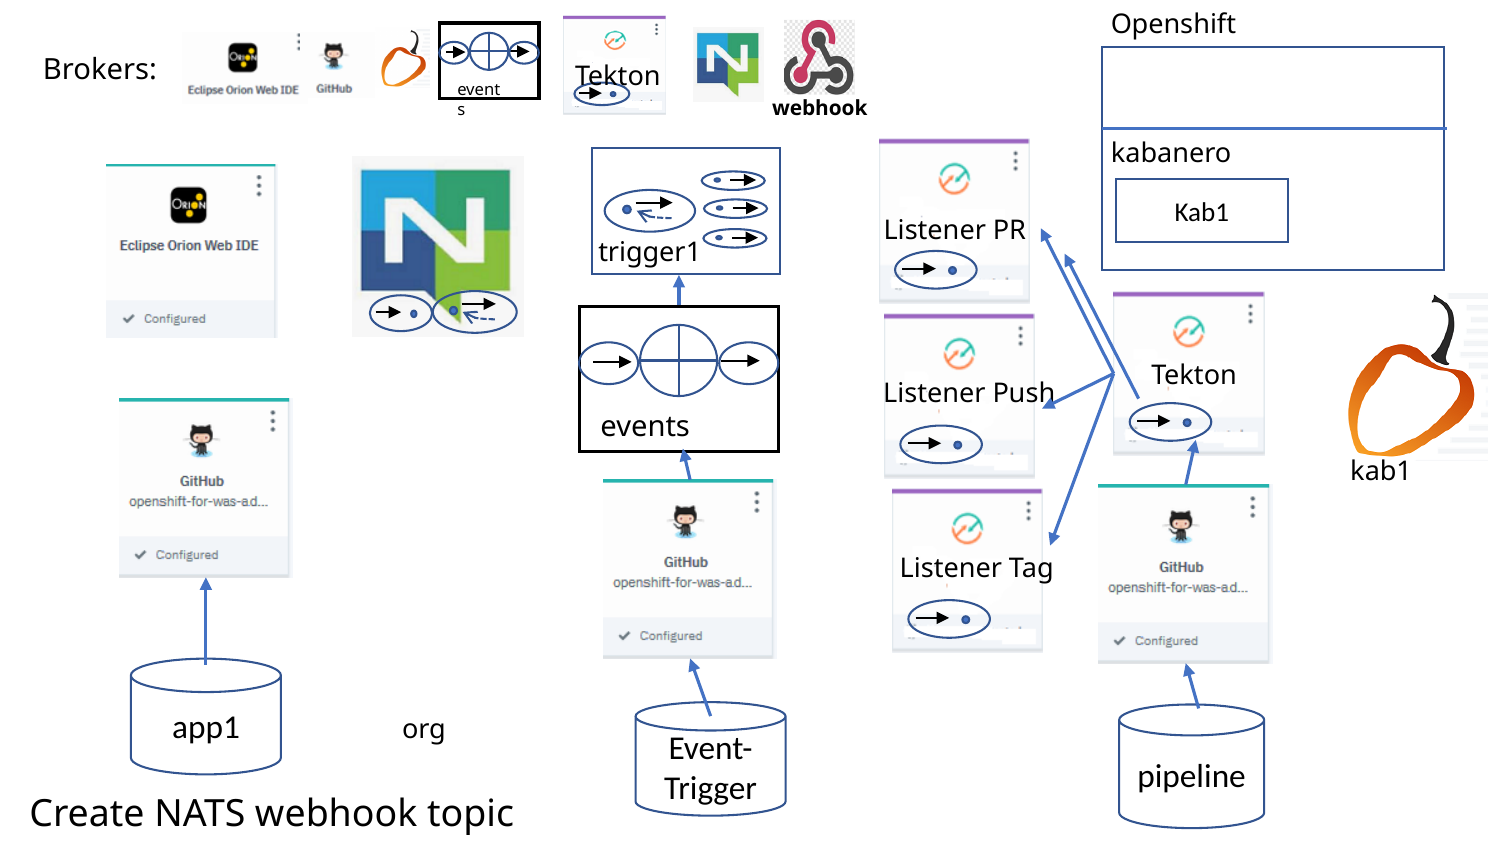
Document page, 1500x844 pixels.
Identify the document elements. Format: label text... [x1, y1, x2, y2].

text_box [1064, 253, 1139, 399]
text_box Event- Trigger [634, 701, 787, 817]
picture [118, 398, 293, 578]
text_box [439, 22, 540, 108]
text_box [1114, 290, 1265, 456]
picture [603, 479, 777, 659]
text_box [784, 19, 855, 106]
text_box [1041, 373, 1050, 409]
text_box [1185, 439, 1196, 485]
text_box Create NATS webhook topic [14, 782, 530, 842]
text_box [1101, 130, 1445, 271]
picture [106, 164, 278, 338]
text_box Brokers: [28, 42, 172, 93]
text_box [869, 138, 1040, 304]
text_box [563, 15, 666, 115]
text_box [690, 658, 711, 717]
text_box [682, 448, 691, 480]
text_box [579, 306, 779, 452]
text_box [1331, 287, 1488, 495]
text_box Kab1 [1115, 178, 1289, 243]
text_box org [387, 704, 461, 752]
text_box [870, 313, 1050, 479]
text_box Openshift [1096, 0, 1251, 47]
text_box kabanero [1096, 127, 1246, 176]
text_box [1185, 663, 1199, 709]
text_box app1 [129, 657, 282, 776]
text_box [586, 147, 781, 275]
text_box [1101, 46, 1445, 127]
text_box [886, 488, 1067, 654]
picture [692, 27, 764, 102]
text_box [1039, 228, 1114, 374]
text_box pipeline [1118, 703, 1266, 830]
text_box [351, 156, 524, 337]
picture [1098, 484, 1273, 664]
picture [182, 27, 430, 104]
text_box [1050, 373, 1114, 546]
